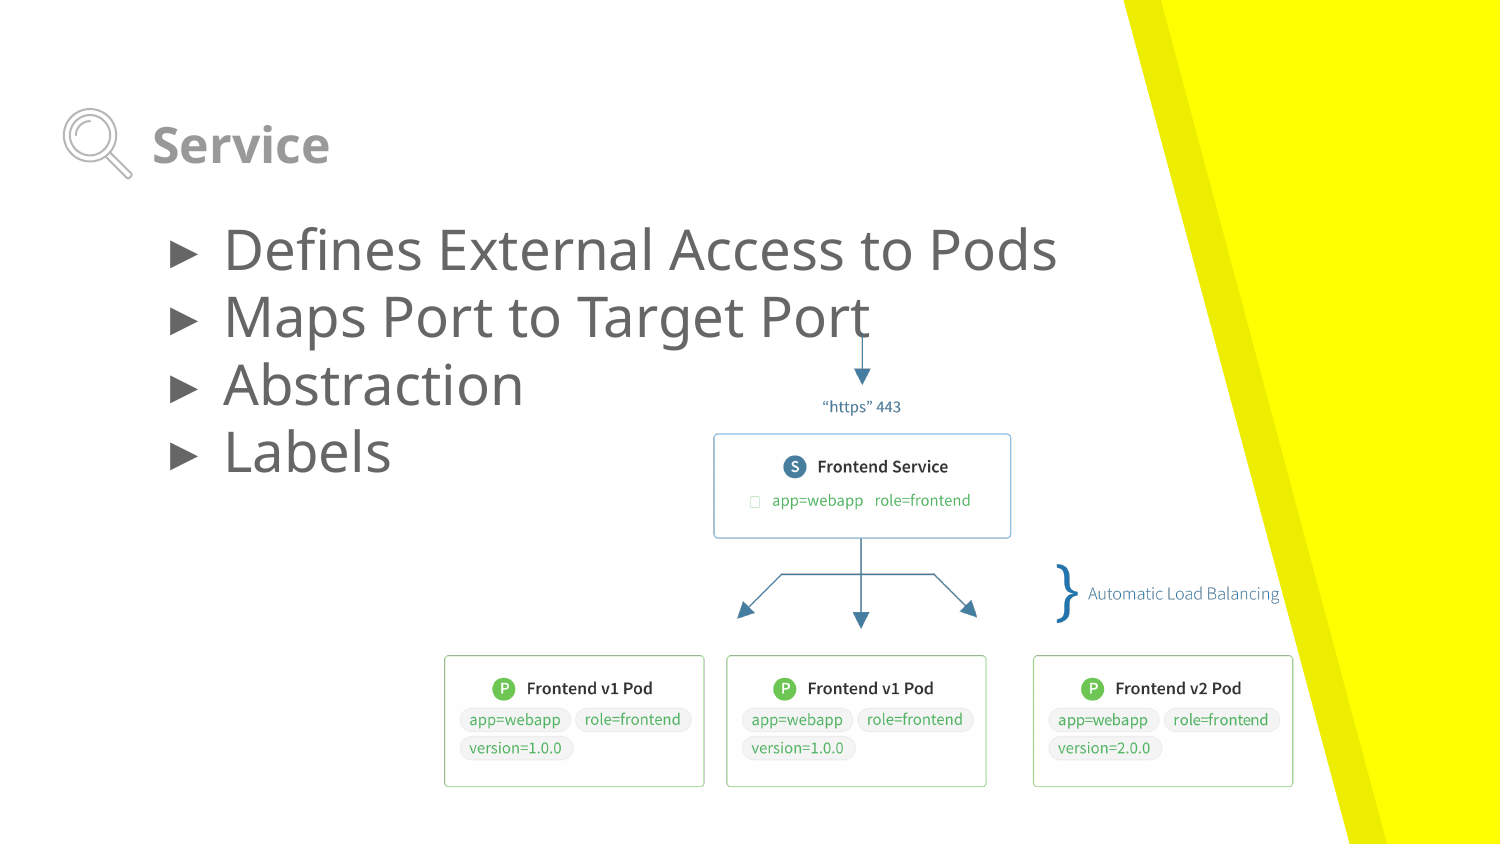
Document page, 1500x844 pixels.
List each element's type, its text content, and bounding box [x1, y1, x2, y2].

text_box Service [137, 109, 1011, 189]
picture [401, 321, 1372, 822]
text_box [63, 108, 132, 179]
list Defines External Access to Pods Maps Port to Target Port Abstraction Labels [137, 198, 1152, 569]
